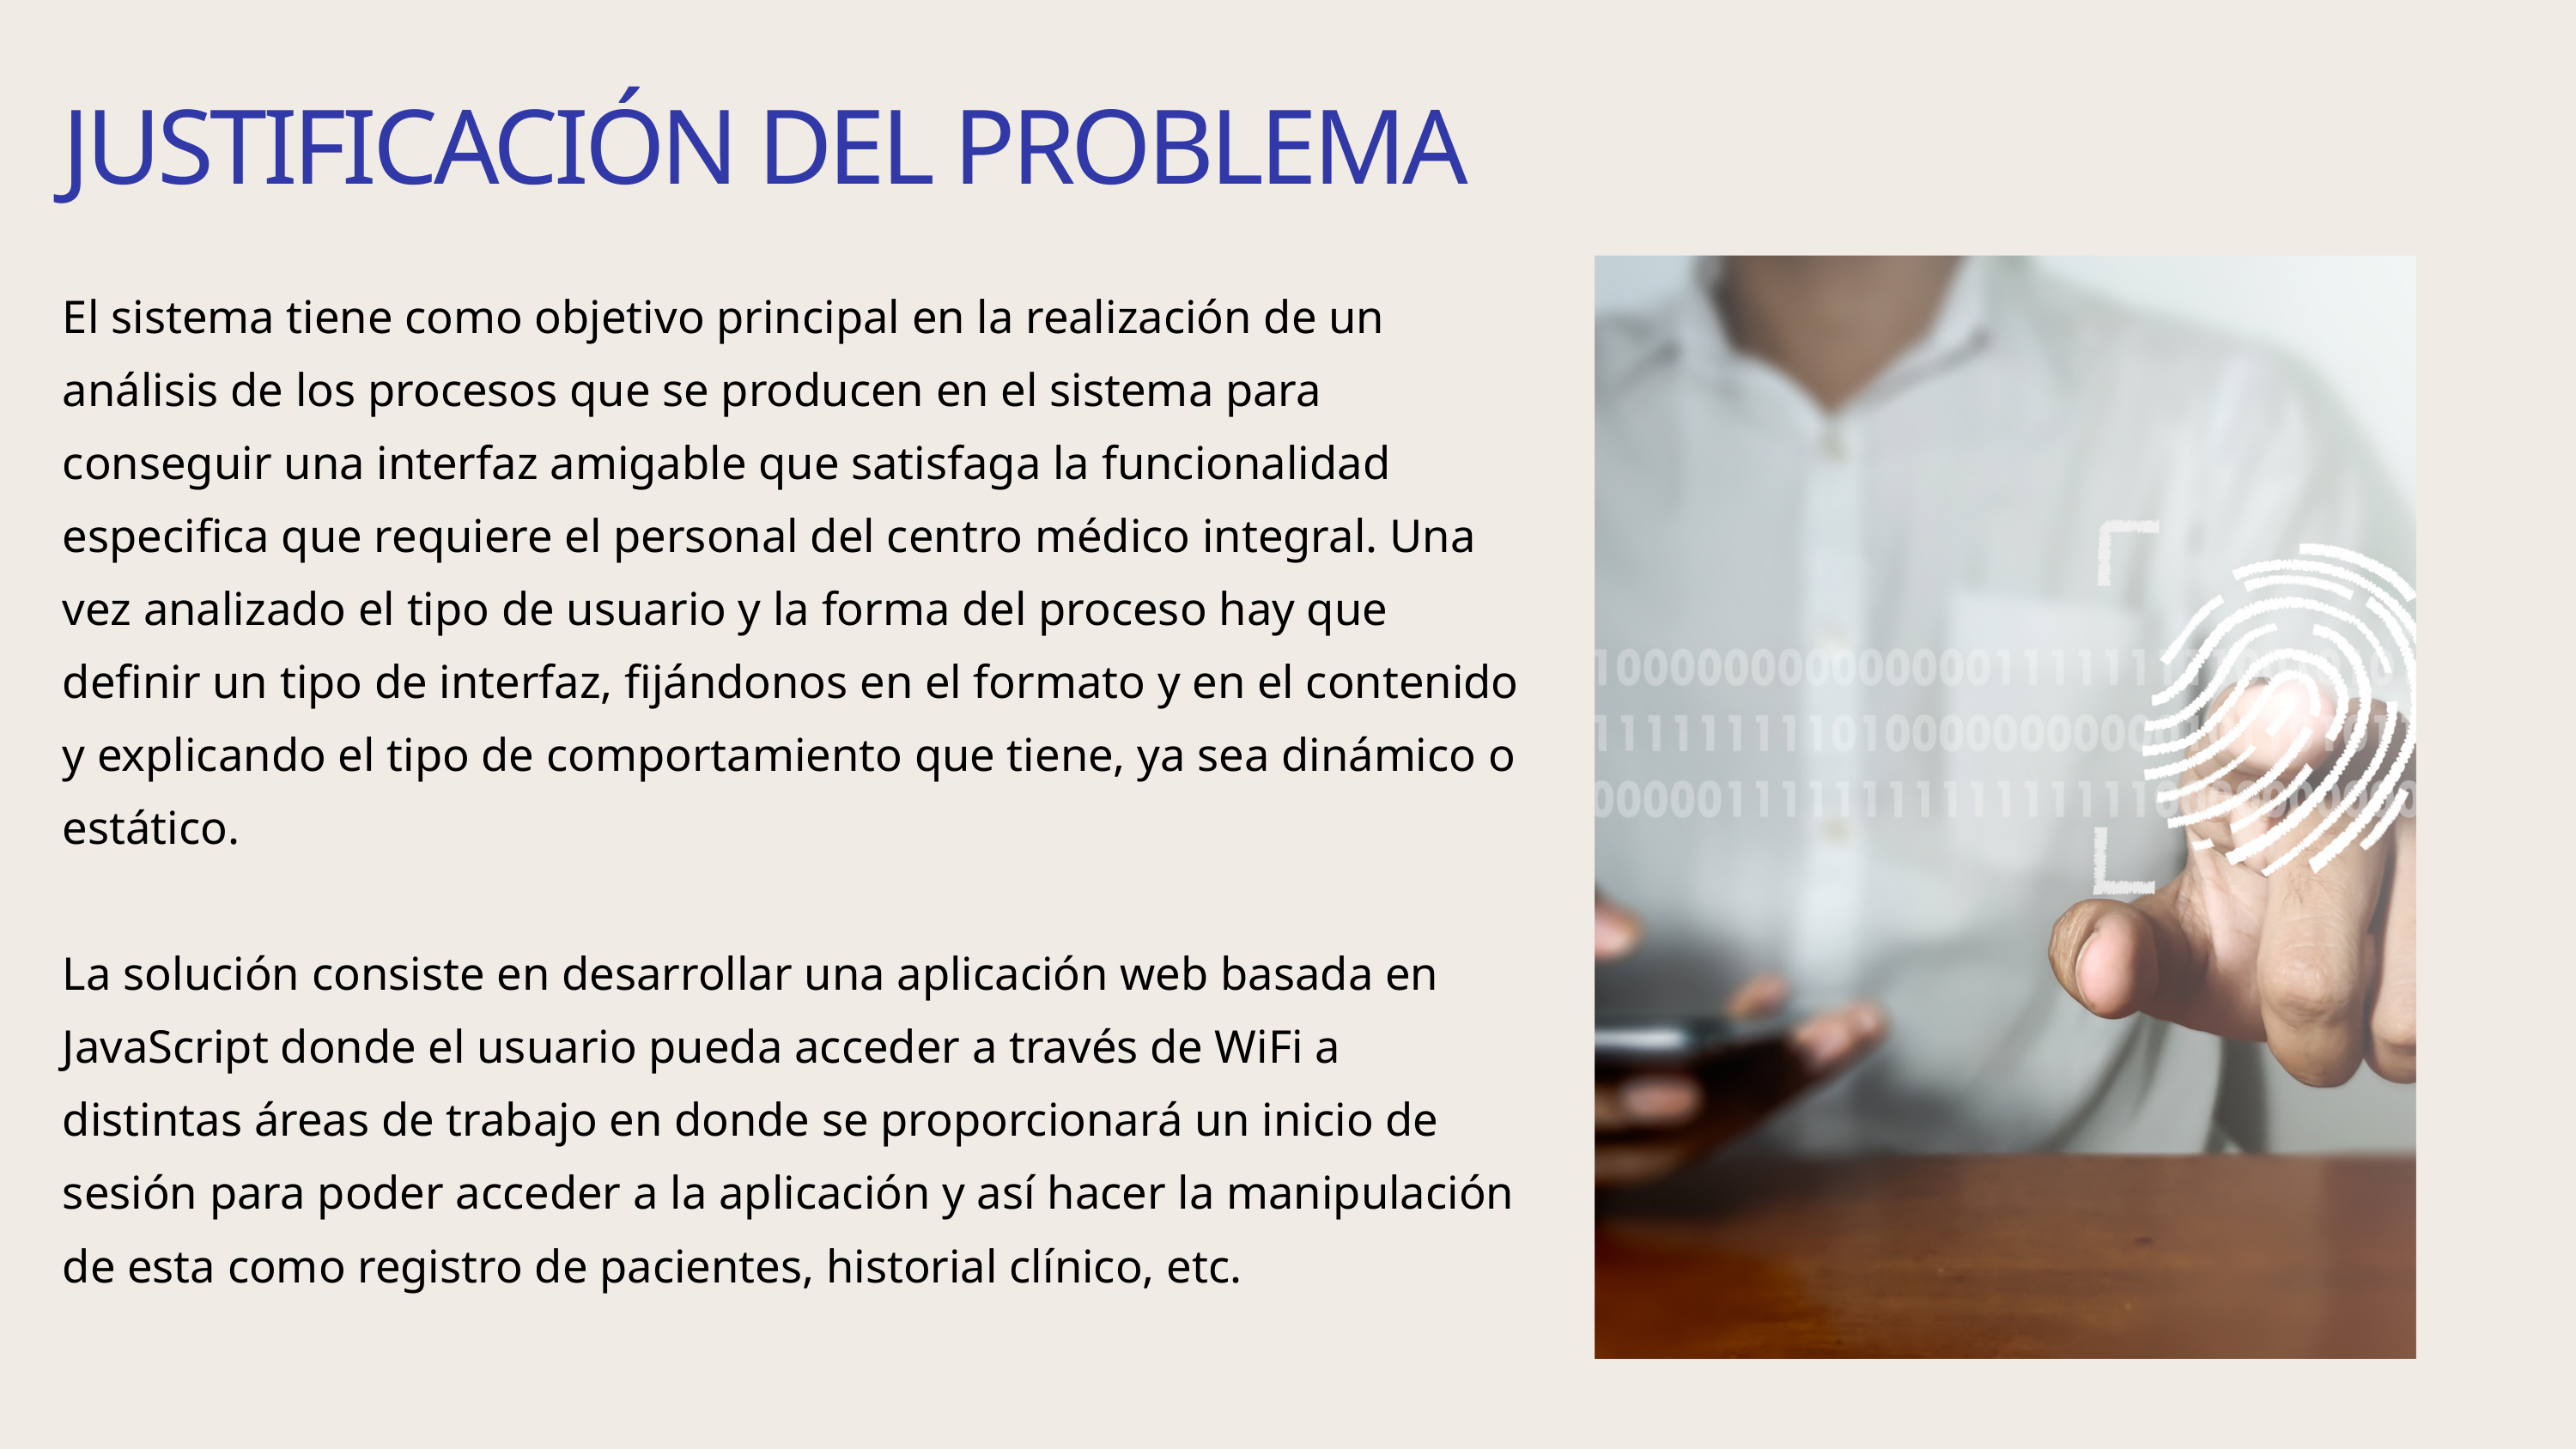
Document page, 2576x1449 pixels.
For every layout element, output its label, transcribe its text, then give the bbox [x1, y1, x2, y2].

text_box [1579, 240, 2432, 1374]
text_box El sistema tiene como objetivo principal en la realización de un análisis de los procesos que se producen en el sistema para conseguir una interfaz amigable que satisfaga la funcionalidad especifica que requiere el personal del centro médico integral. Una vez analizado el tipo de usuario y la forma del proceso hay que definir un tipo de interfaz, fijándonos en el formato y en el contenido y explicando el tipo de comportamiento que tiene, ya sea dinámico o estático. La solución consiste en desarrollar una aplicación web basada en JavaScript donde el usuario pueda acceder a través de WiFi a distintas áreas de trabajo en donde se proporcionará un inicio de sesión para poder acceder a la aplicación y así hacer la manipulación de esta como registro de pacientes, historial clínico, etc. [62, 269, 1534, 1365]
text_box JUSTIFICACIÓN DEL PROBLEMA [62, 87, 1616, 205]
